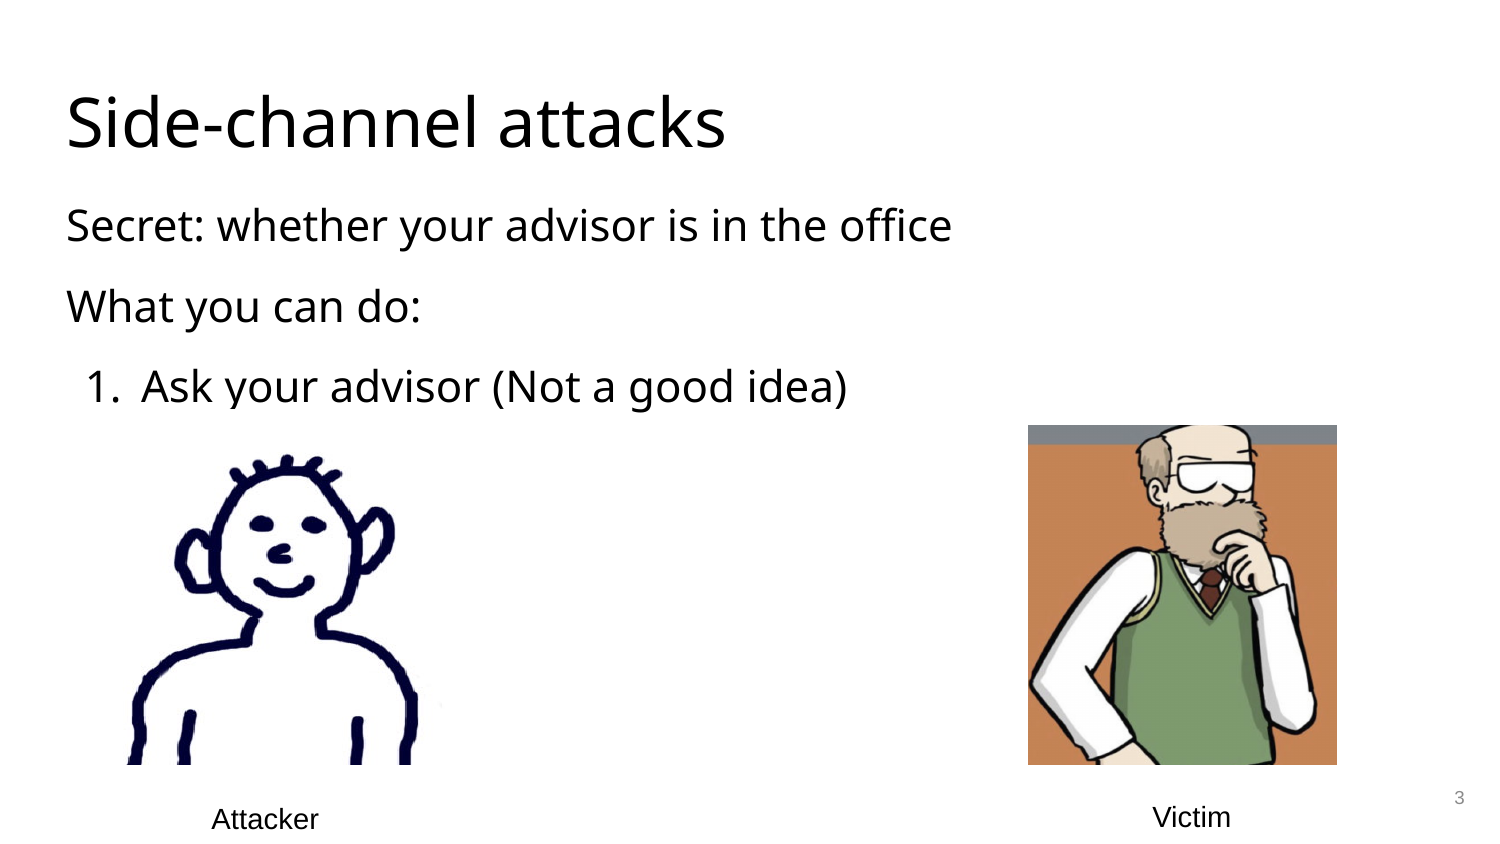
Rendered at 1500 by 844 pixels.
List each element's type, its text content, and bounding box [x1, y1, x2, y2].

picture [1028, 425, 1337, 765]
slide_number 3 [1389, 764, 1480, 830]
title Side-channel attacks [51, 72, 1449, 167]
text_box Victim [1137, 791, 1333, 842]
list Secret: whether your advisor is in the office What you can do: Ask your advisor (Not a good idea) [51, 189, 1275, 750]
text_box Attacker [196, 793, 392, 843]
picture [105, 409, 447, 765]
